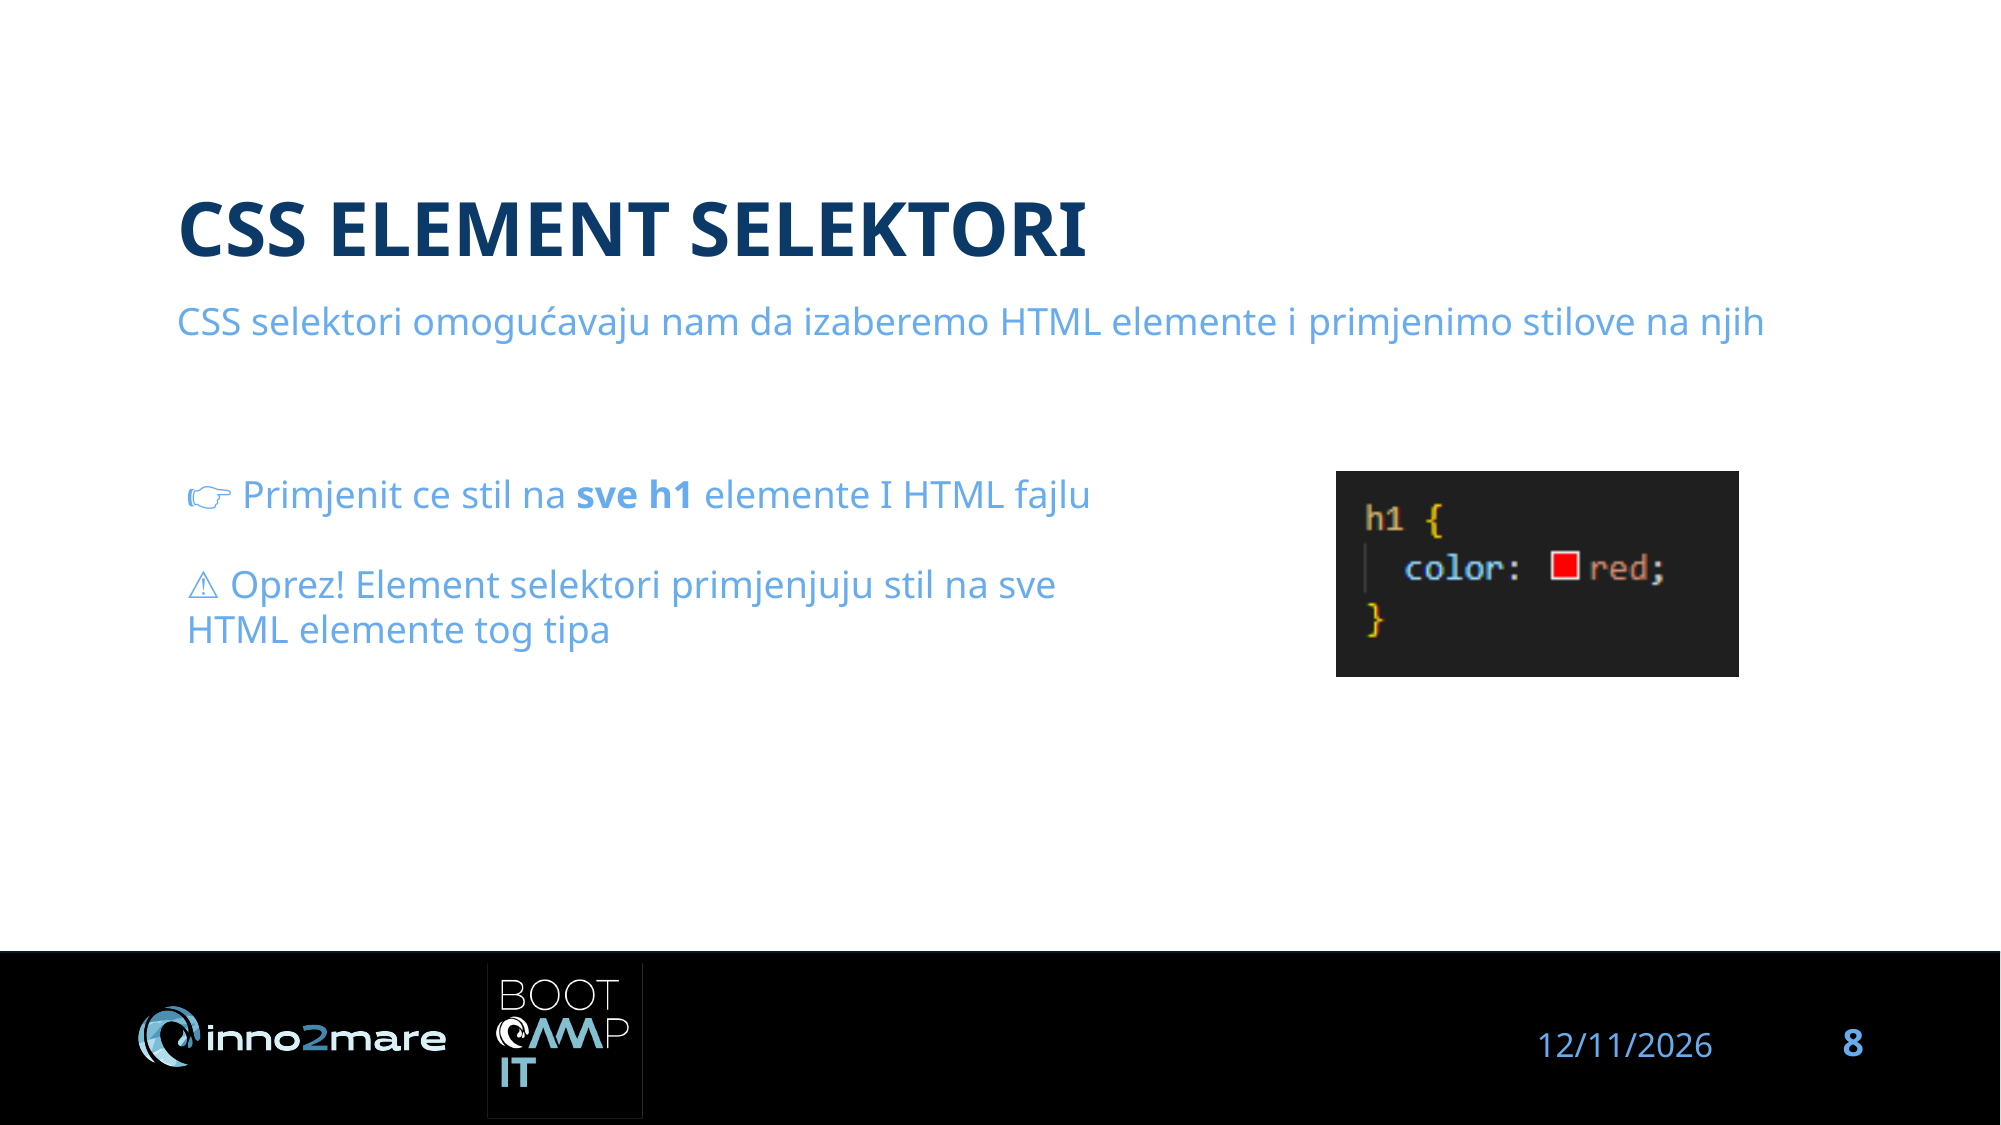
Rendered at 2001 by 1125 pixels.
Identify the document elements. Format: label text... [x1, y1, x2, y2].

text_box 👉 Primjenit ce stil na sve h1 elemente I HTML fajlu ⚠ Oprez! Element selektori primjenjuju stil na sve HTML elemente tog tipa [171, 463, 1180, 659]
text_box CSS ELEMENT Selektori [162, 162, 1888, 303]
picture [138, 957, 690, 1124]
picture [1336, 471, 1739, 677]
text_box CSS selektori omogućavaju nam da izaberemo HTML elemente i primjenimo stilove na njih [162, 290, 1787, 351]
